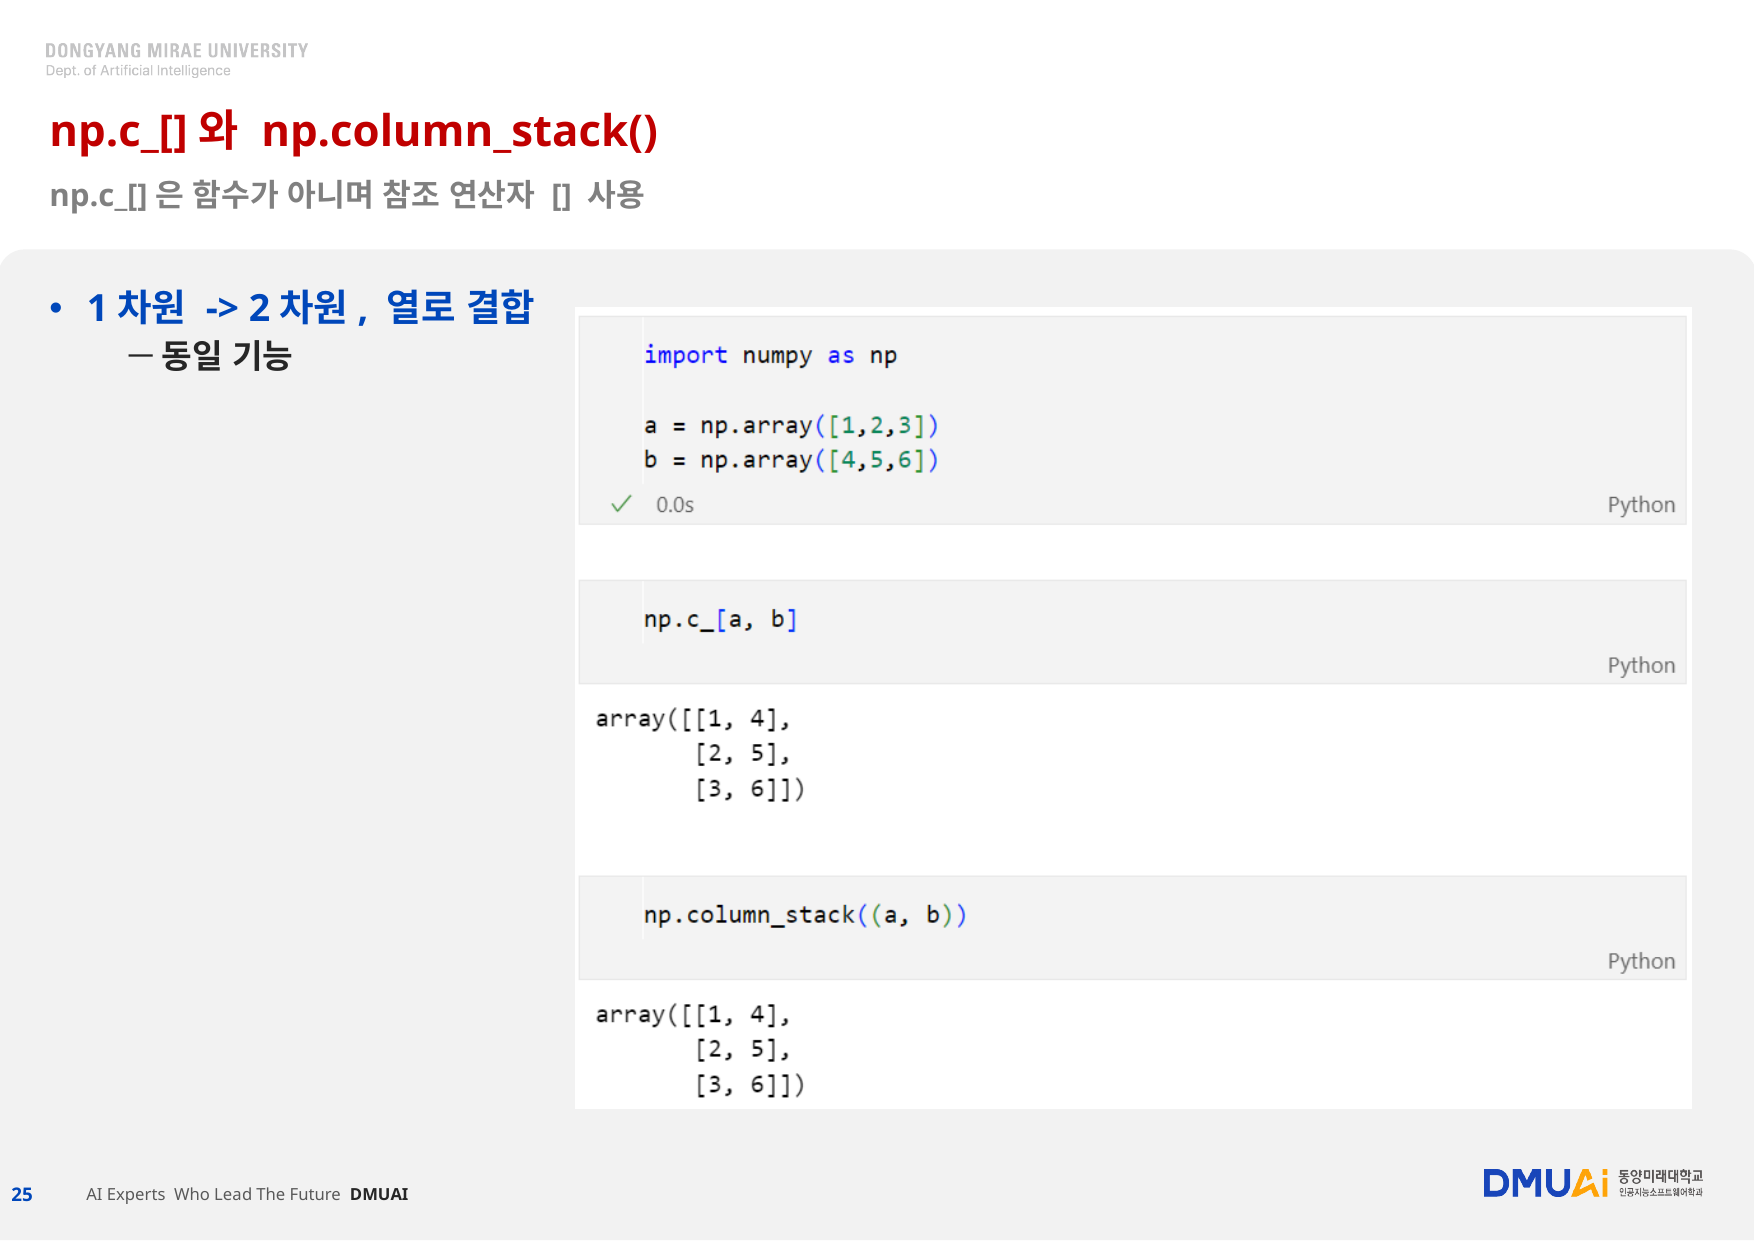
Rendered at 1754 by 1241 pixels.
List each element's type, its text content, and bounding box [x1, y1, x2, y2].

title np.c_[]와 np.column_stack() [34, 101, 1754, 157]
picture [1484, 1169, 1703, 1197]
list np.c_[]은 함수가 아니며 참조 연산자 [] 사용 [34, 171, 1754, 222]
picture [46, 43, 308, 78]
picture [575, 307, 1692, 1109]
list 1차원 -> 2차원, 열로 결합 동일 기능 [34, 281, 1703, 1116]
